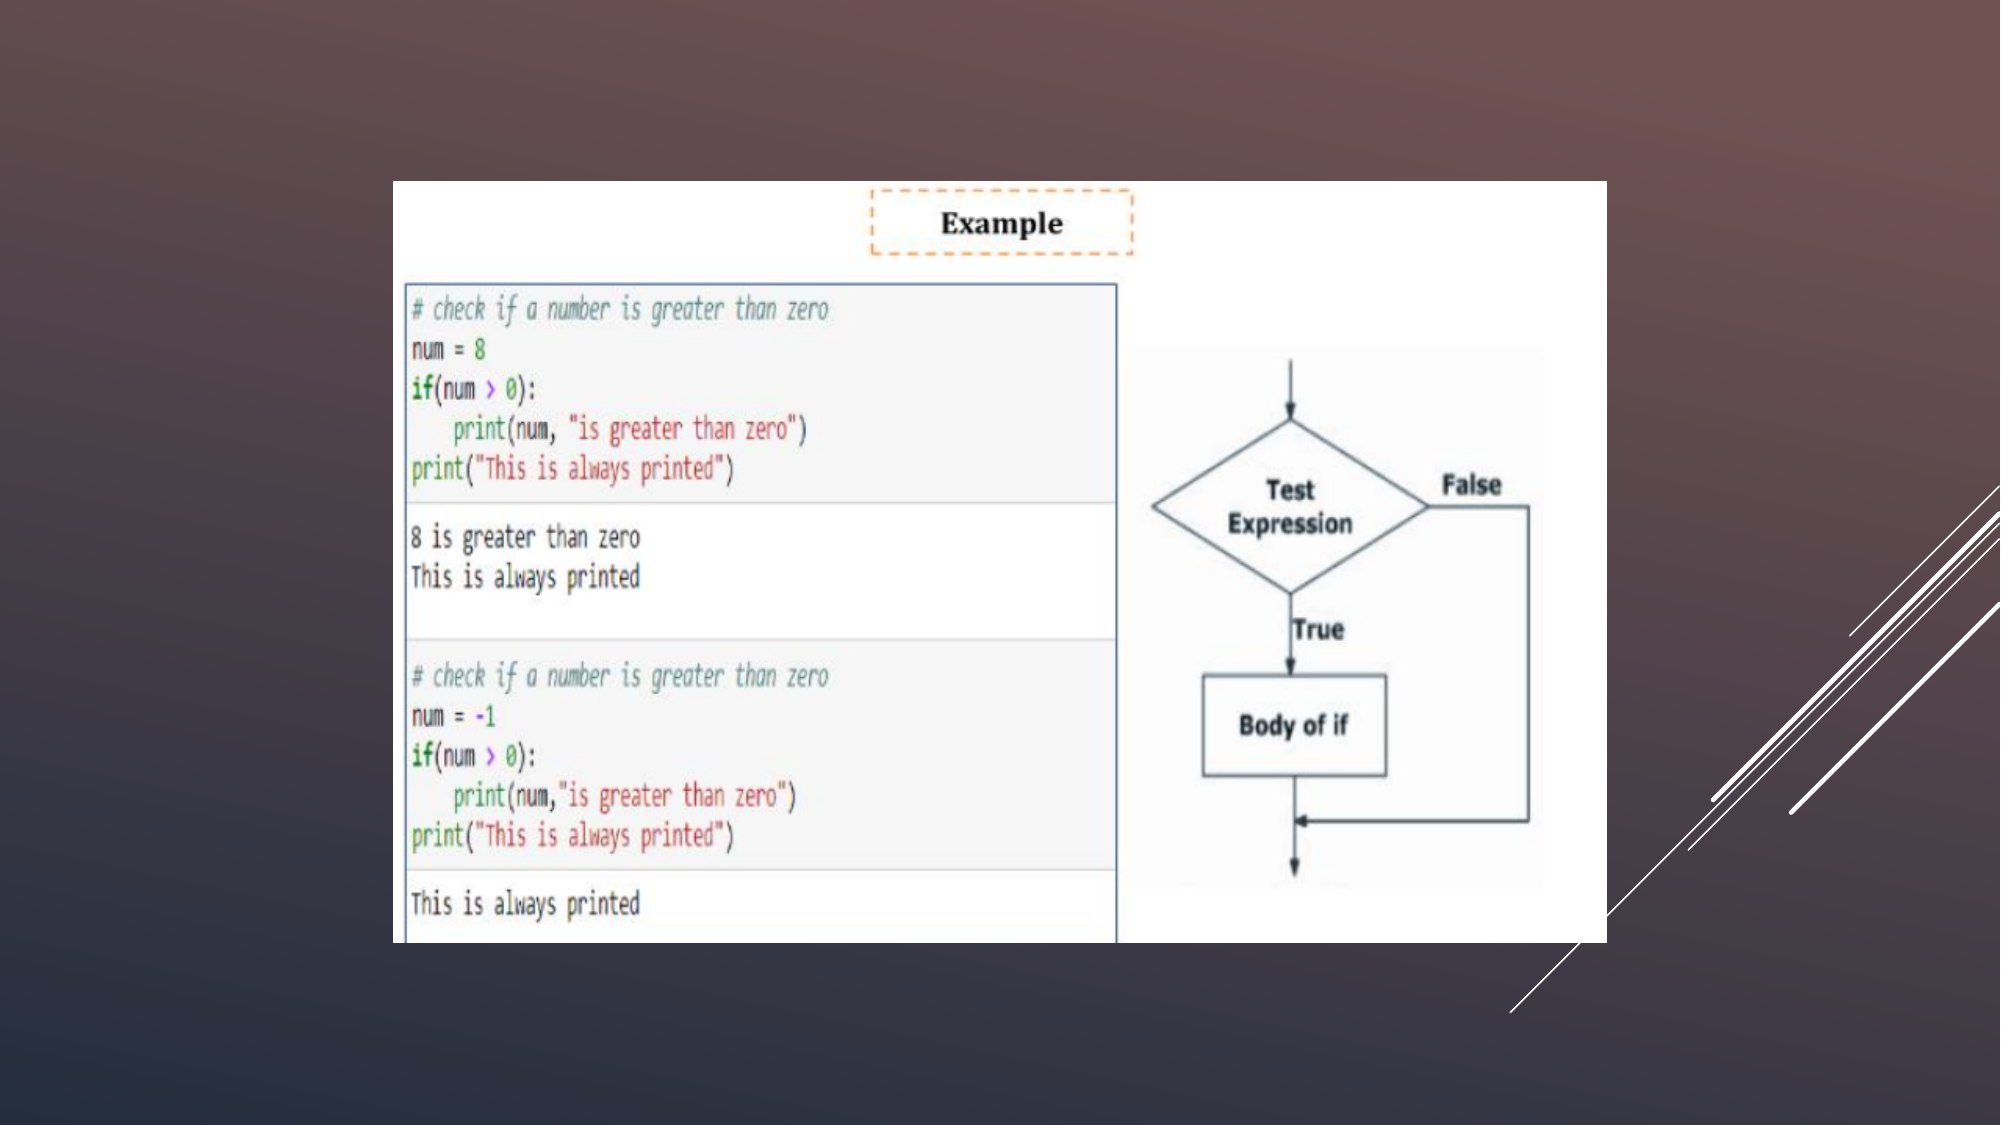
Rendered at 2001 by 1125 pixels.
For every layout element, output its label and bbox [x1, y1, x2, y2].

picture [393, 181, 1607, 944]
